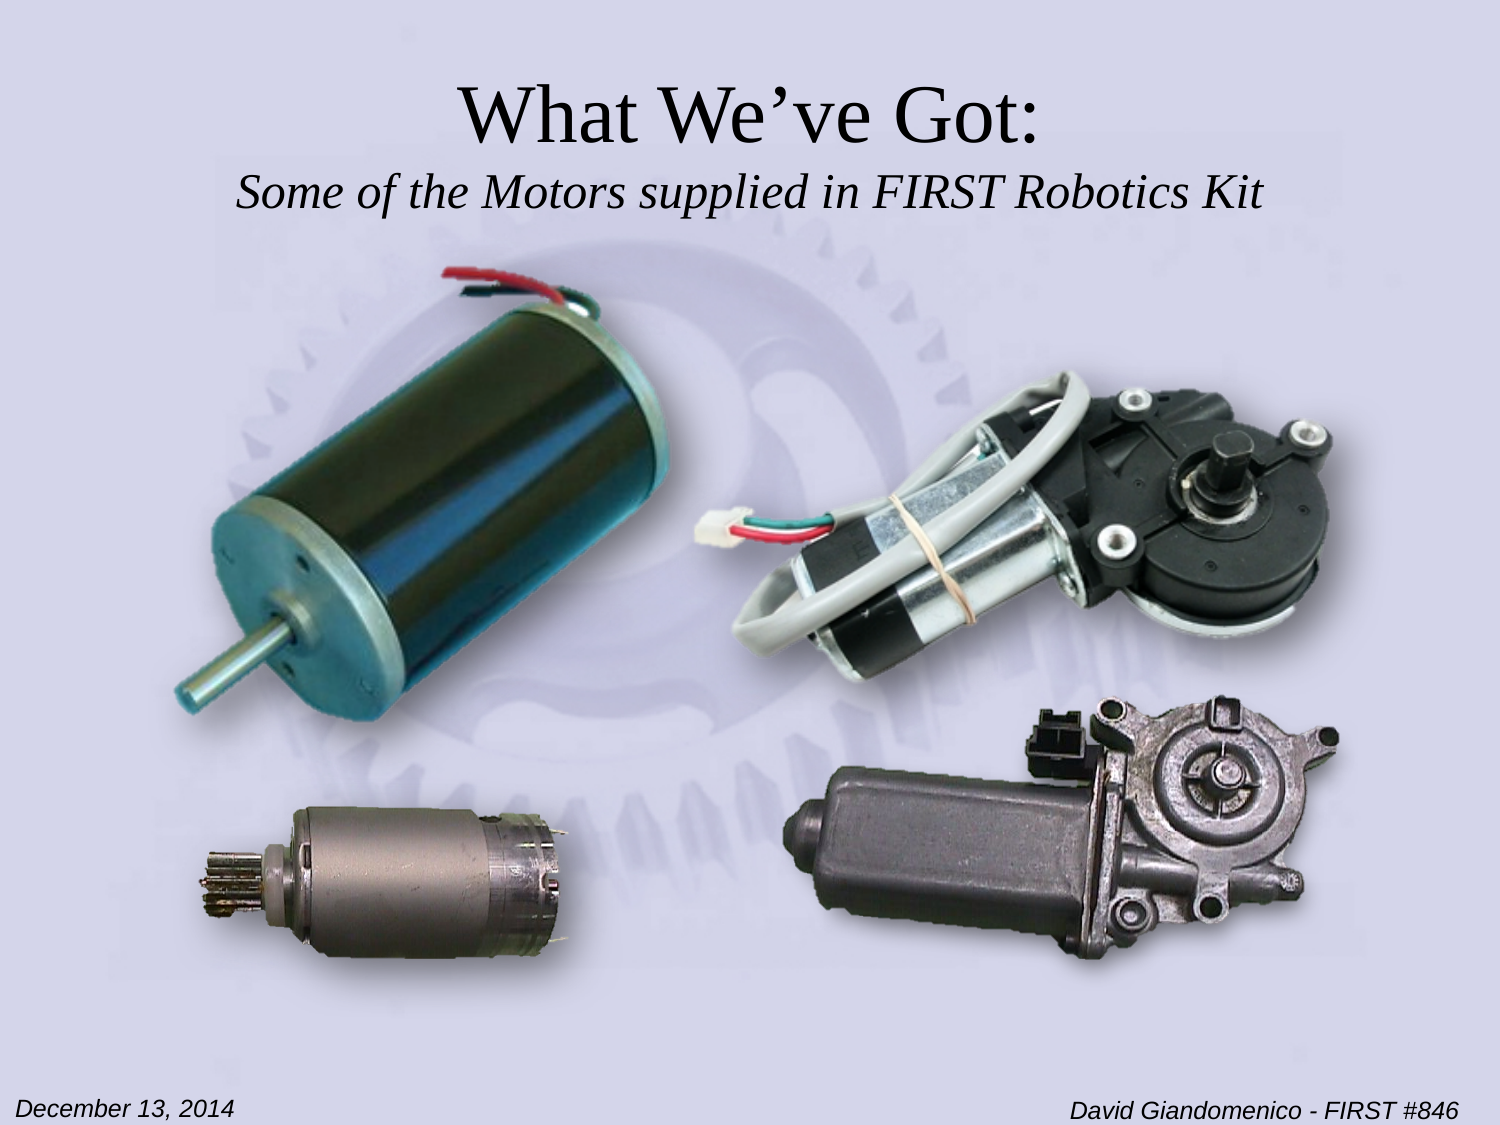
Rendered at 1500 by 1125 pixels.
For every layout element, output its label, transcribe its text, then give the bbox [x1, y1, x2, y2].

title What We’ve Got: Some of the Motors supplied in FIRST Robotics Kit [75, 45, 1425, 233]
footer David Giandomenico - FIRST #846 [999, 1087, 1476, 1125]
picture [0, 0, 1500, 1125]
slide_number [0, 1084, 351, 1125]
